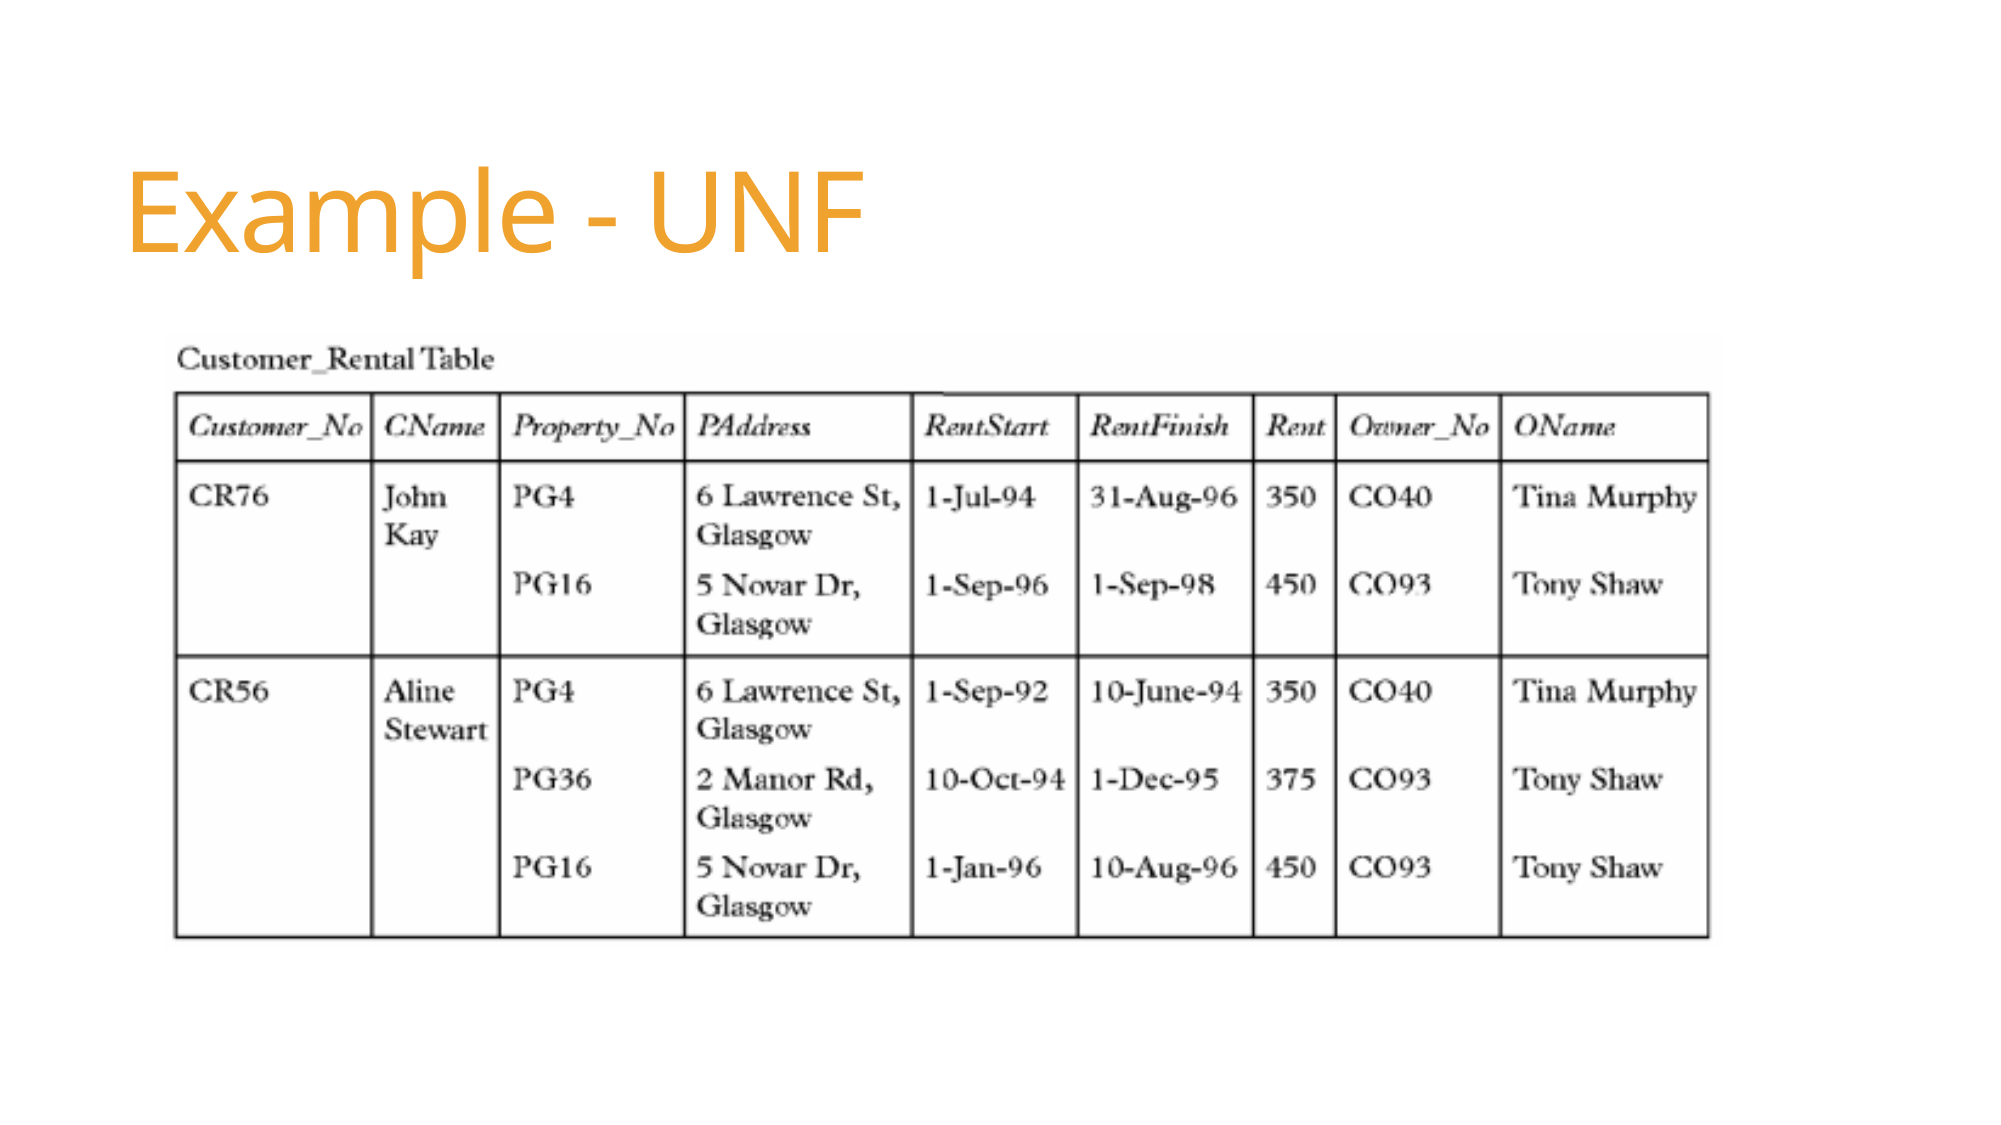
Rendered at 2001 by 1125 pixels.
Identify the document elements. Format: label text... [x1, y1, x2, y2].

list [164, 328, 1722, 949]
title Example - UNF [107, 81, 1875, 354]
